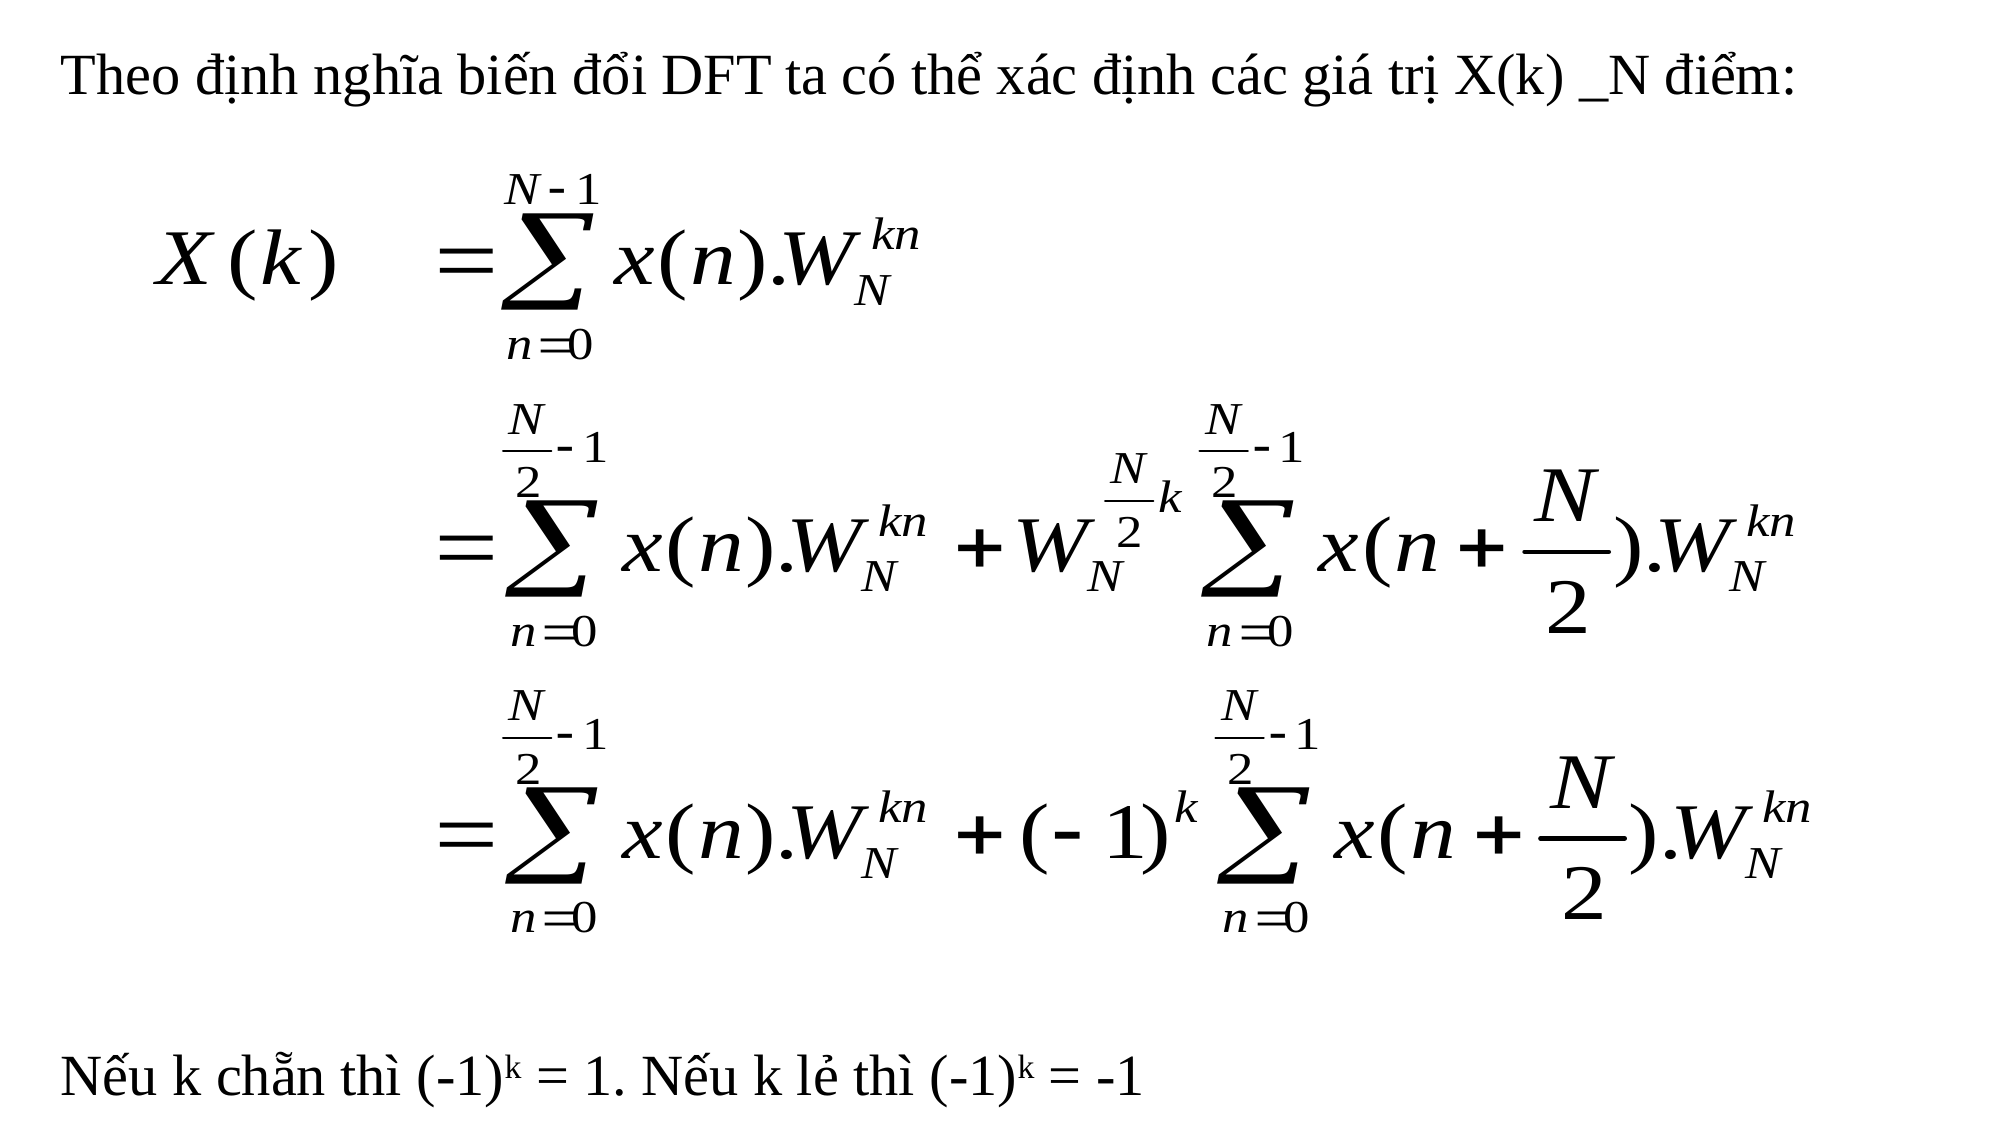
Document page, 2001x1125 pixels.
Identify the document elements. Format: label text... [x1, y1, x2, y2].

text_box Theo định nghĩa biến đổi DFT ta có thể xác định các giá trị X(k) _N điểm: [46, 29, 1979, 114]
text_box Nếu k chẵn thì (-1)k = 1. Nếu k lẻ thì (-1)k = -1 [46, 1025, 1910, 1115]
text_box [134, 151, 1841, 953]
